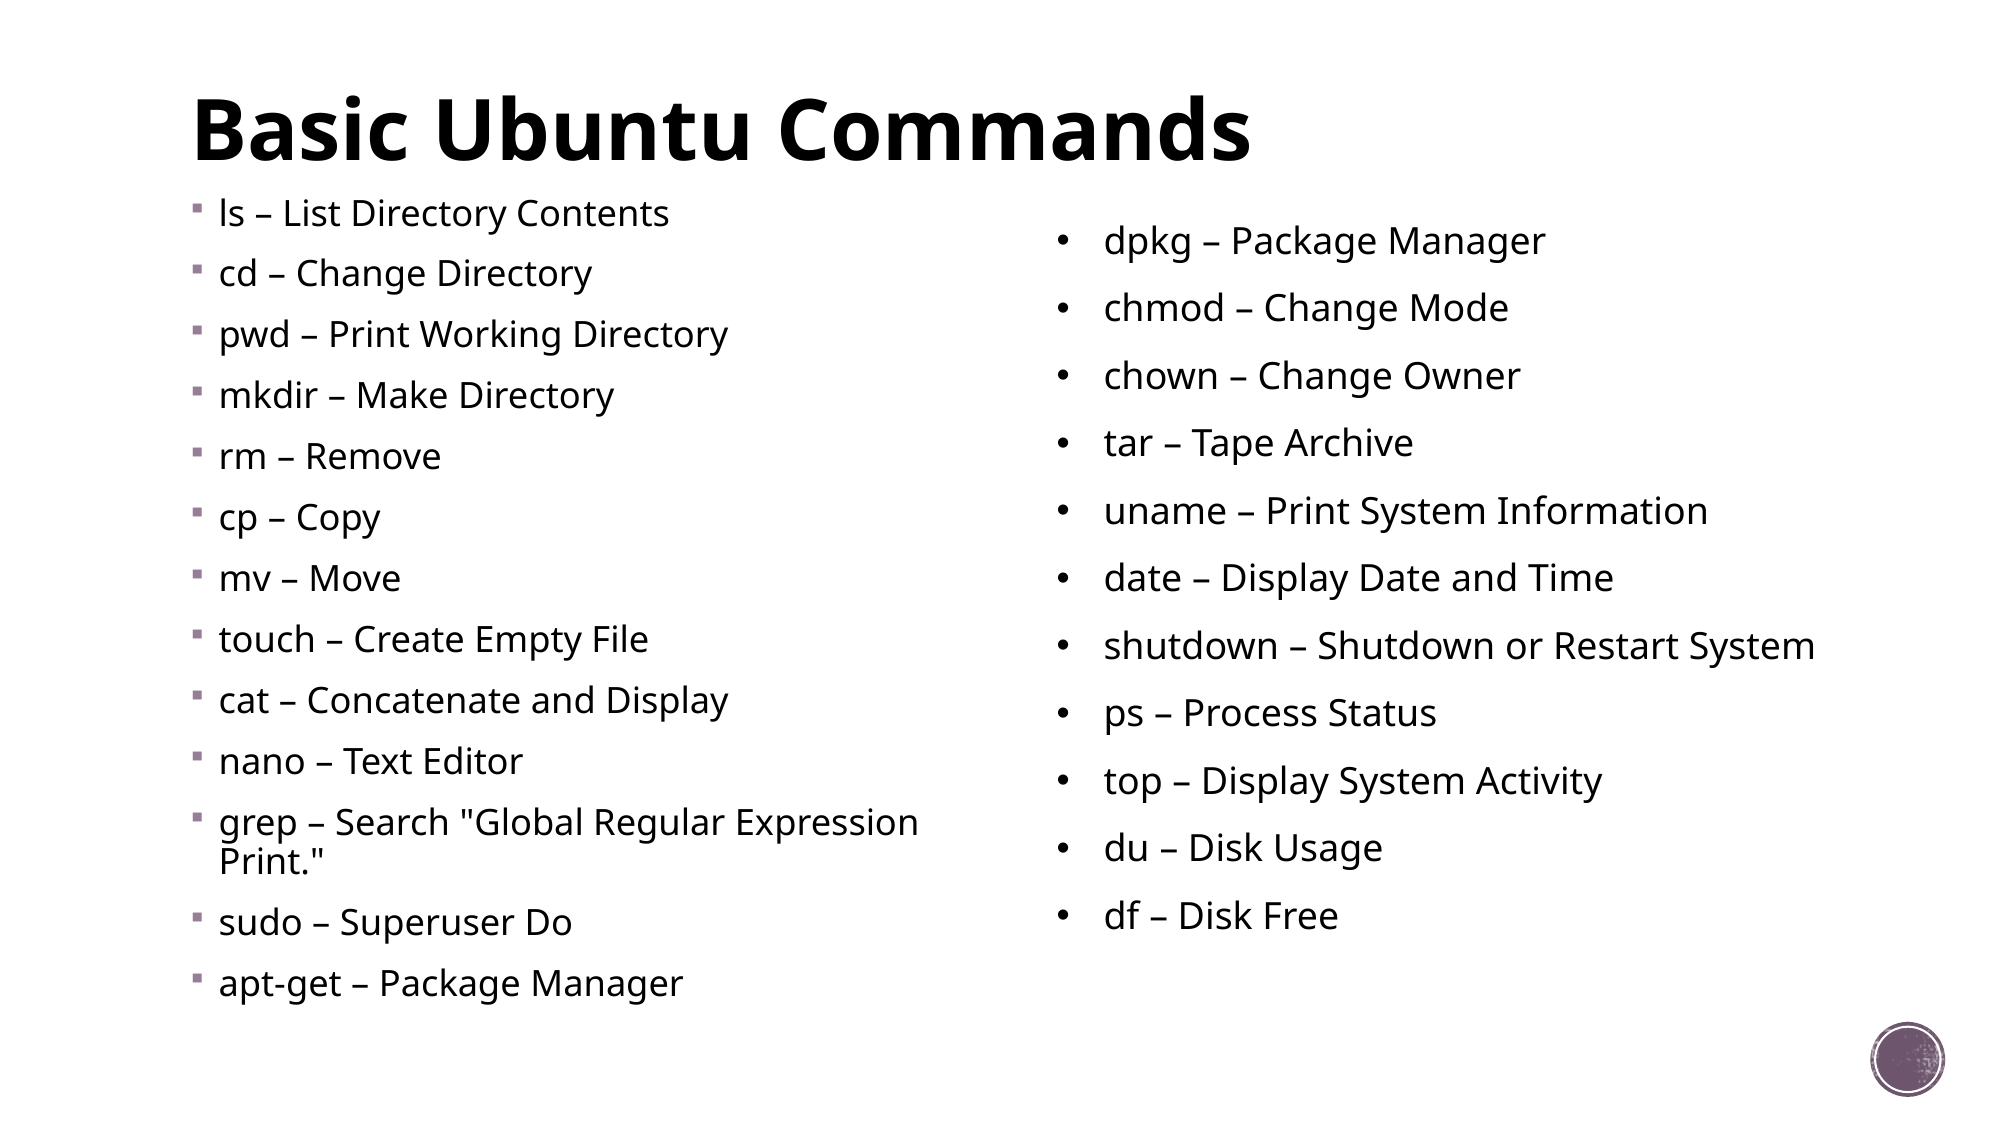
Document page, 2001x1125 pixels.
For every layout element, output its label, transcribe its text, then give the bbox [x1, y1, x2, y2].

text_box dpkg – Package Manager chmod – Change Mode chown – Change Owner tar – Tape Archive uname – Print System Information date – Display Date and Time shutdown – Shutdown or Restart System ps – Process Status top – Display System Activity du – Disk Usage df – Disk Free [1041, 187, 2000, 945]
title Basic Ubuntu Commands [175, 79, 1826, 188]
list ls – List Directory Contents cd – Change Directory pwd – Print Working Directory mkdir – Make Directory rm – Remove cp – Copy mv – Move touch – Create Empty File cat – Concatenate and Display nano – Text Editor grep – Search "Global Regular Expression Print." sudo – Superuser Do apt-get – Package Manager [175, 187, 973, 1013]
